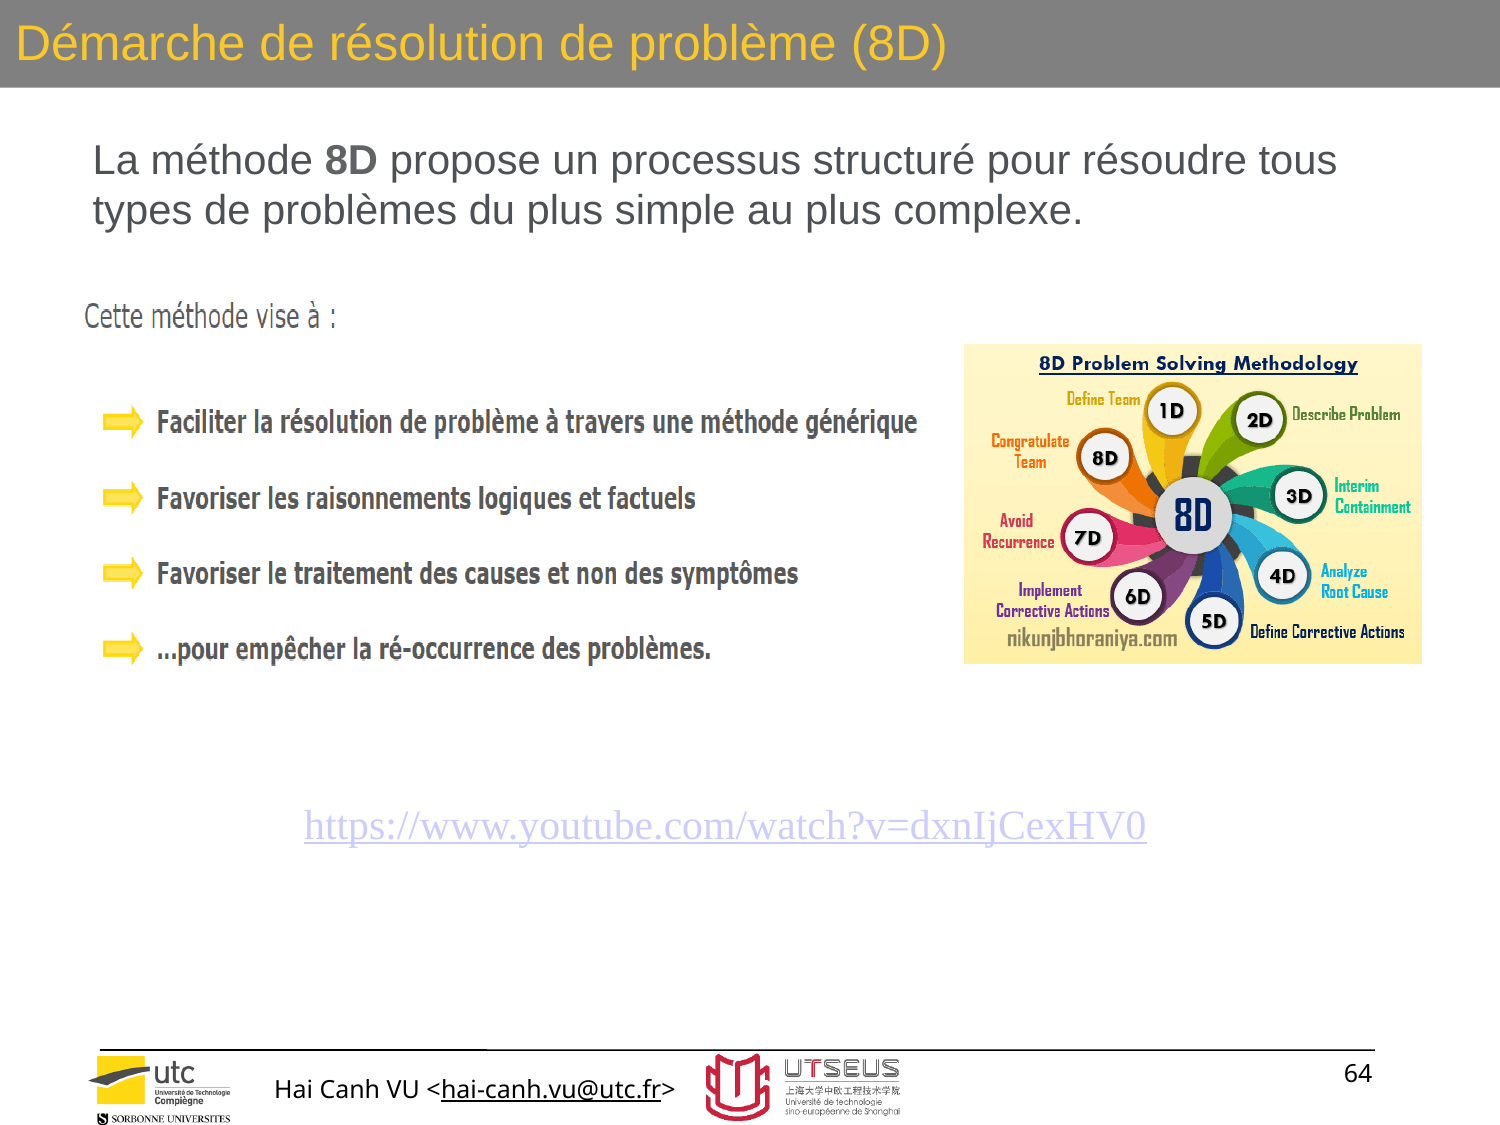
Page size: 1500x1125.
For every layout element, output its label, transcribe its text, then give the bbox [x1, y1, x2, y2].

picture [77, 279, 941, 688]
picture [88, 1056, 230, 1125]
picture [964, 344, 1423, 664]
text_box La méthode 8D propose un processus structuré pour résoudre tous types de problèmes du plus simple au plus complexe. [77, 125, 1390, 241]
picture [702, 1047, 903, 1125]
slide_number 64 [1074, 1049, 1388, 1125]
title Démarche de résolution de problème (8D) [0, 0, 1500, 88]
text_box https://www.youtube.com/watch?v=dxnIjCexHV0 [289, 790, 1404, 855]
